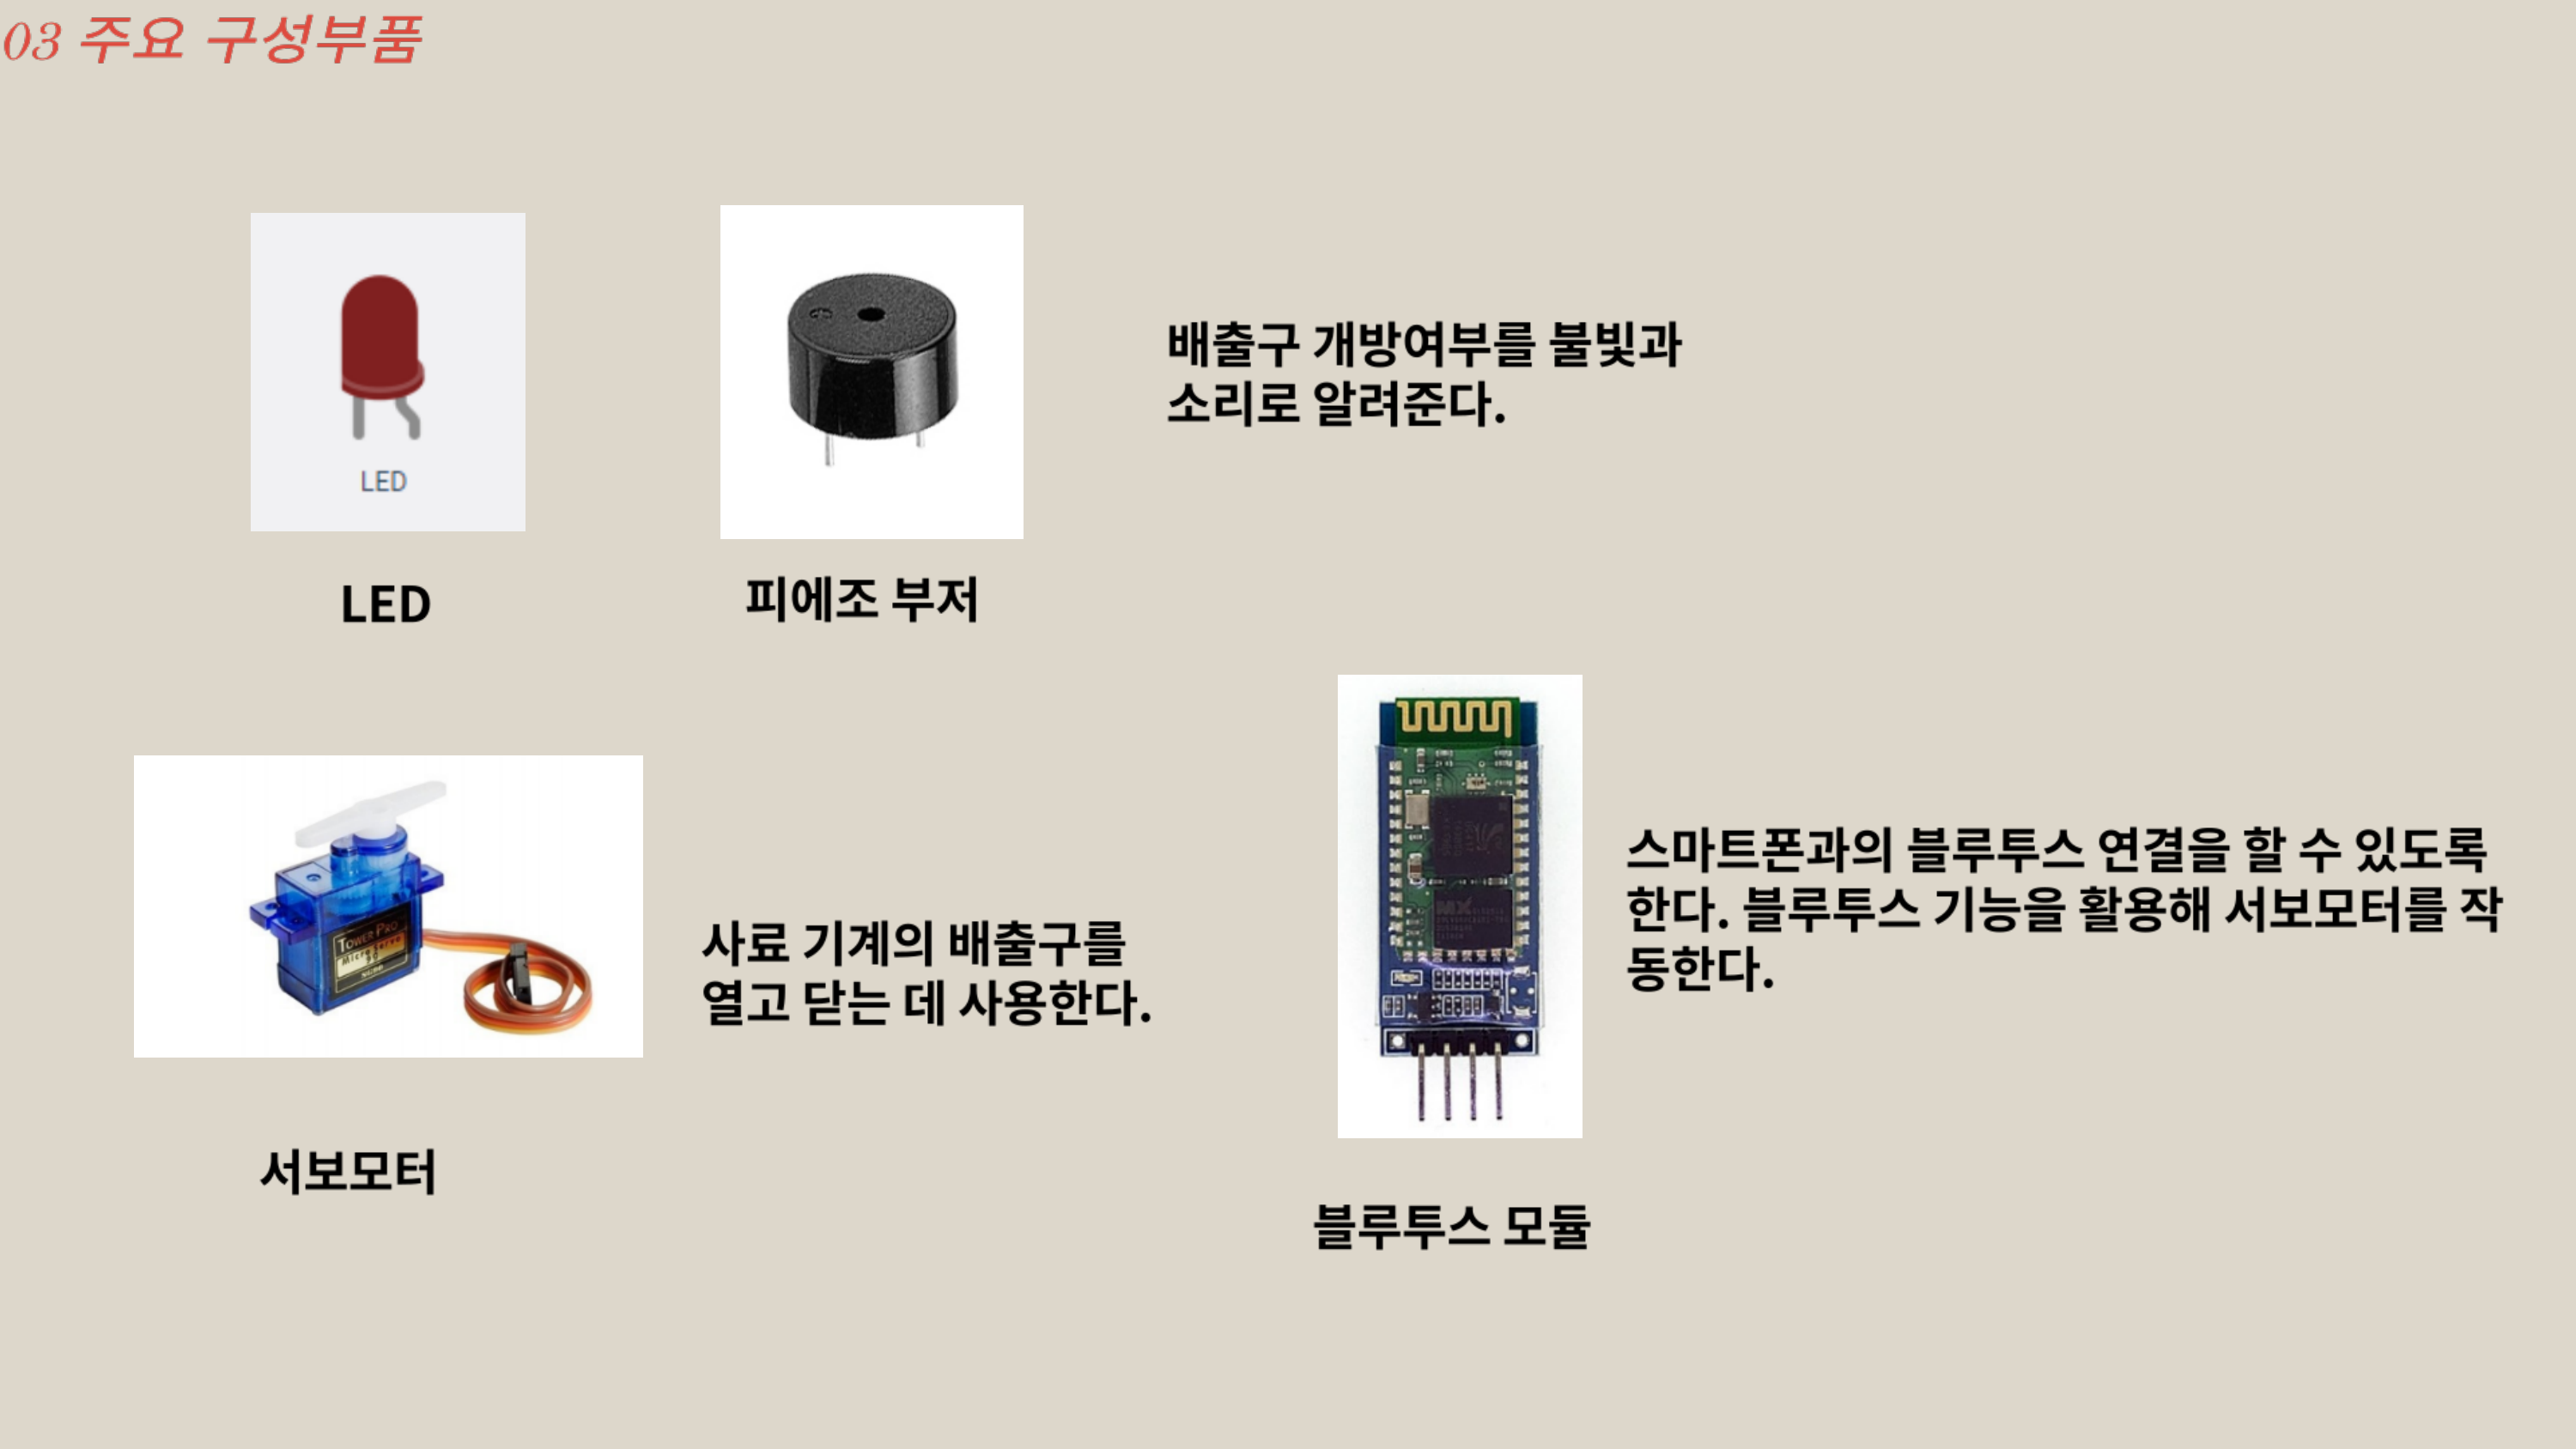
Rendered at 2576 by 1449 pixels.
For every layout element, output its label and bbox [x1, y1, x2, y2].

picture [693, 899, 1180, 1058]
text_box [1338, 675, 1583, 1139]
picture [331, 558, 455, 658]
text_box [251, 212, 526, 532]
picture [1304, 1182, 1616, 1282]
picture [250, 1126, 461, 1227]
text_box [720, 205, 1024, 539]
text_box [133, 755, 643, 1058]
picture [1618, 805, 2527, 1023]
picture [1158, 300, 1705, 459]
picture [736, 555, 1003, 654]
picture [0, 0, 489, 140]
